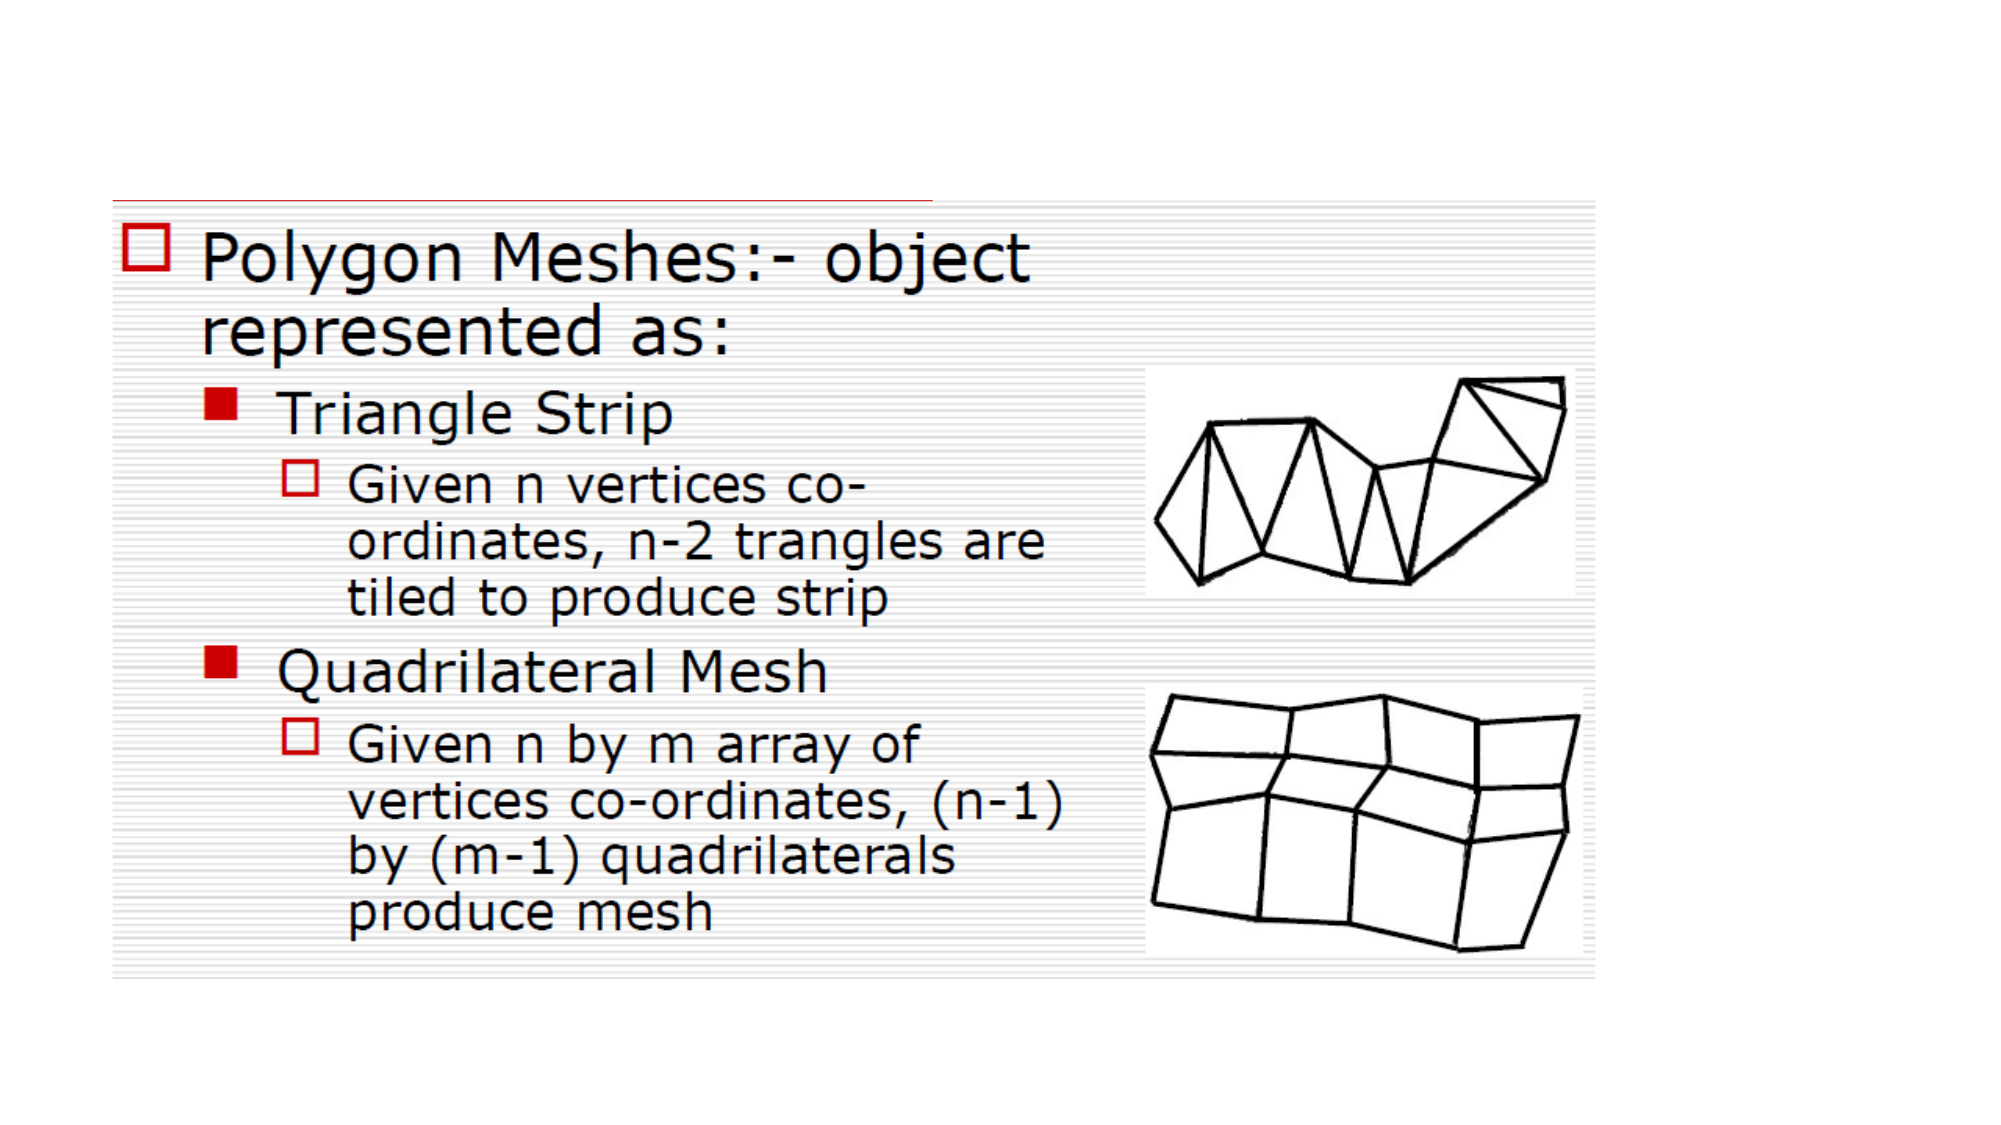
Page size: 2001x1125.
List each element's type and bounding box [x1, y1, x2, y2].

picture [112, 199, 1596, 979]
